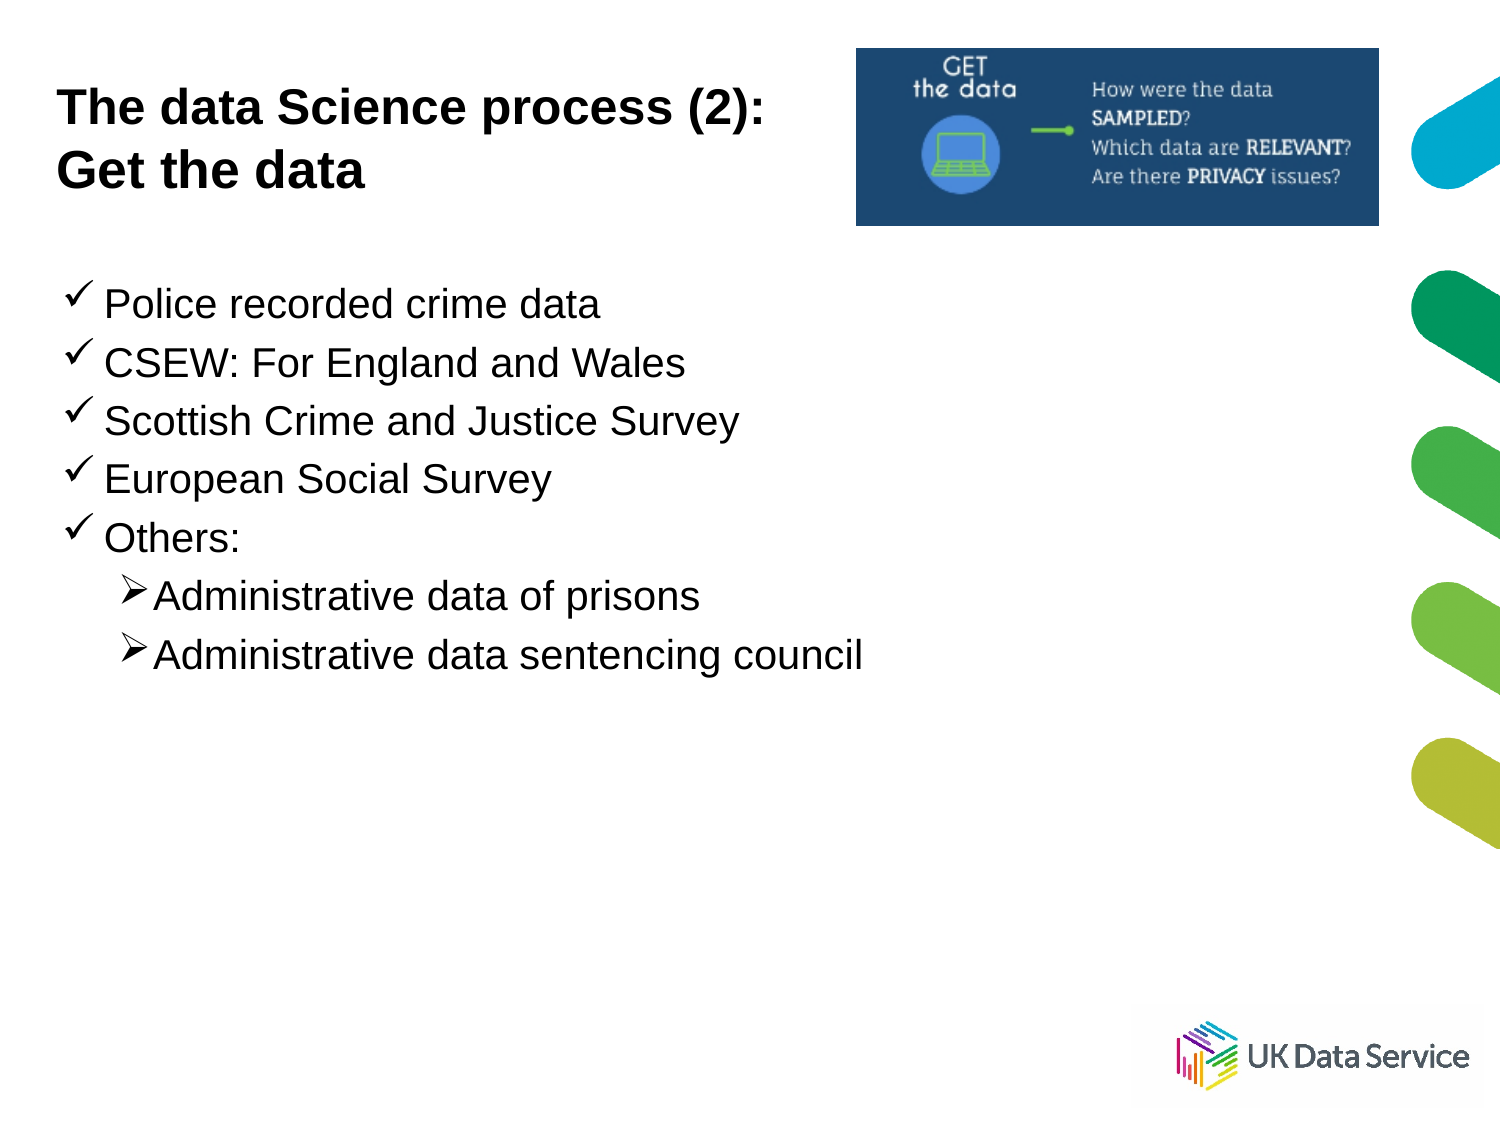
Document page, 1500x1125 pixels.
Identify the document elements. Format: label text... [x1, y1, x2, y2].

title The data Science process (2): Get the data [41, 42, 833, 231]
picture [1411, 0, 1500, 849]
picture [1306, 1004, 1484, 1108]
list Police recorded crime data CSEW: For England and Wales Scottish Crime and Justice Survey European Social Survey Others: Administrative data of prisons Administrative data sentencing council [46, 269, 1306, 1113]
picture [855, 48, 1379, 226]
